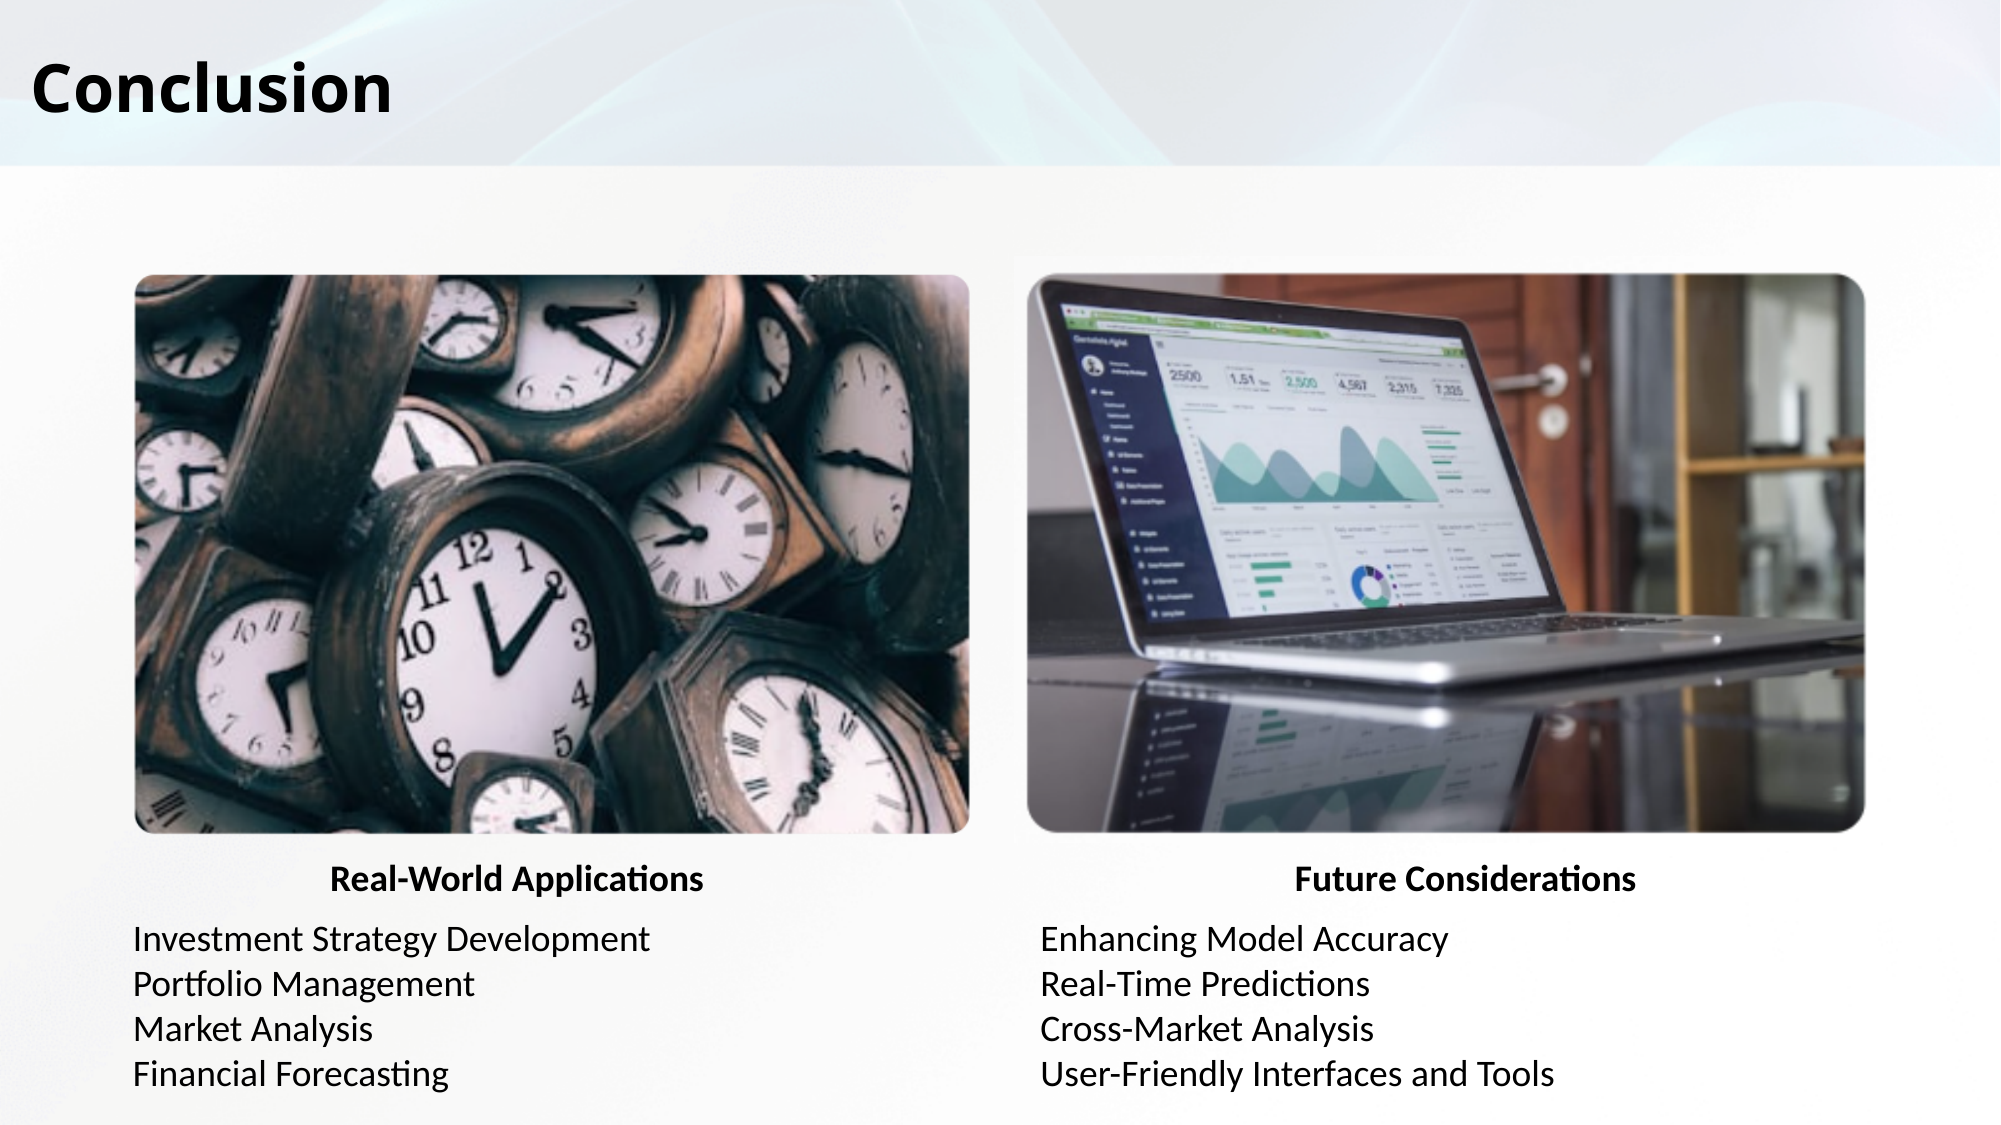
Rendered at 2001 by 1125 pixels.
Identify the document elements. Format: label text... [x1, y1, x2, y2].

picture [0, 0, 2001, 1125]
text_box Investment Strategy Development Portfolio Management Market Analysis Financial Forecasting [118, 906, 975, 1102]
text_box Future Considerations [1279, 846, 1652, 906]
text_box Enhancing Model Accuracy Real-Time Predictions Cross-Market Analysis User-Friendly Interfaces and Tools [1025, 906, 1852, 1102]
text_box Conclusion [15, 38, 410, 134]
text_box Real-World Applications [315, 846, 720, 906]
